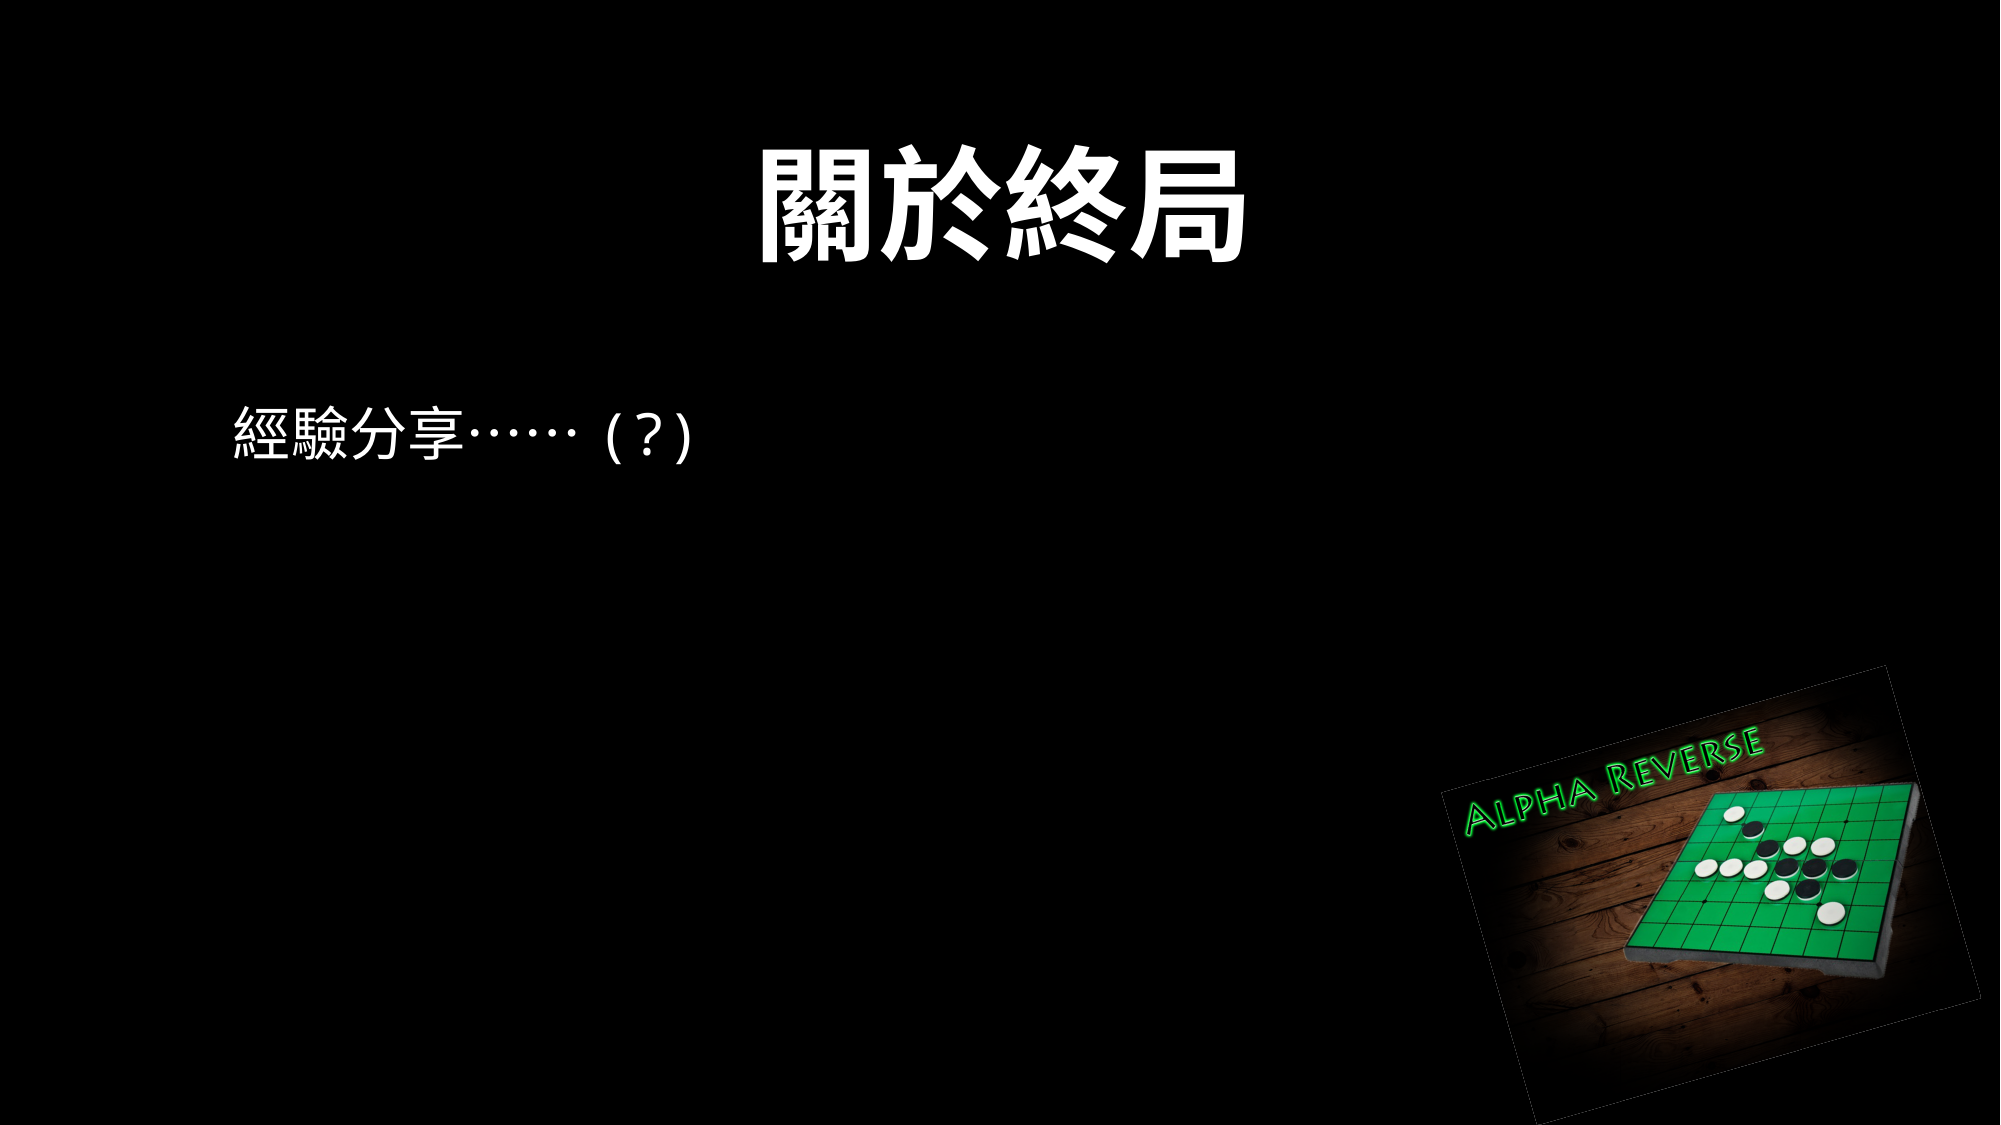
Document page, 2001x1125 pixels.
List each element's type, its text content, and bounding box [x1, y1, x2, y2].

title 關於終局 [138, 107, 1869, 287]
picture [1442, 666, 1980, 1124]
text_box 經驗分享……(?) [218, 389, 960, 475]
